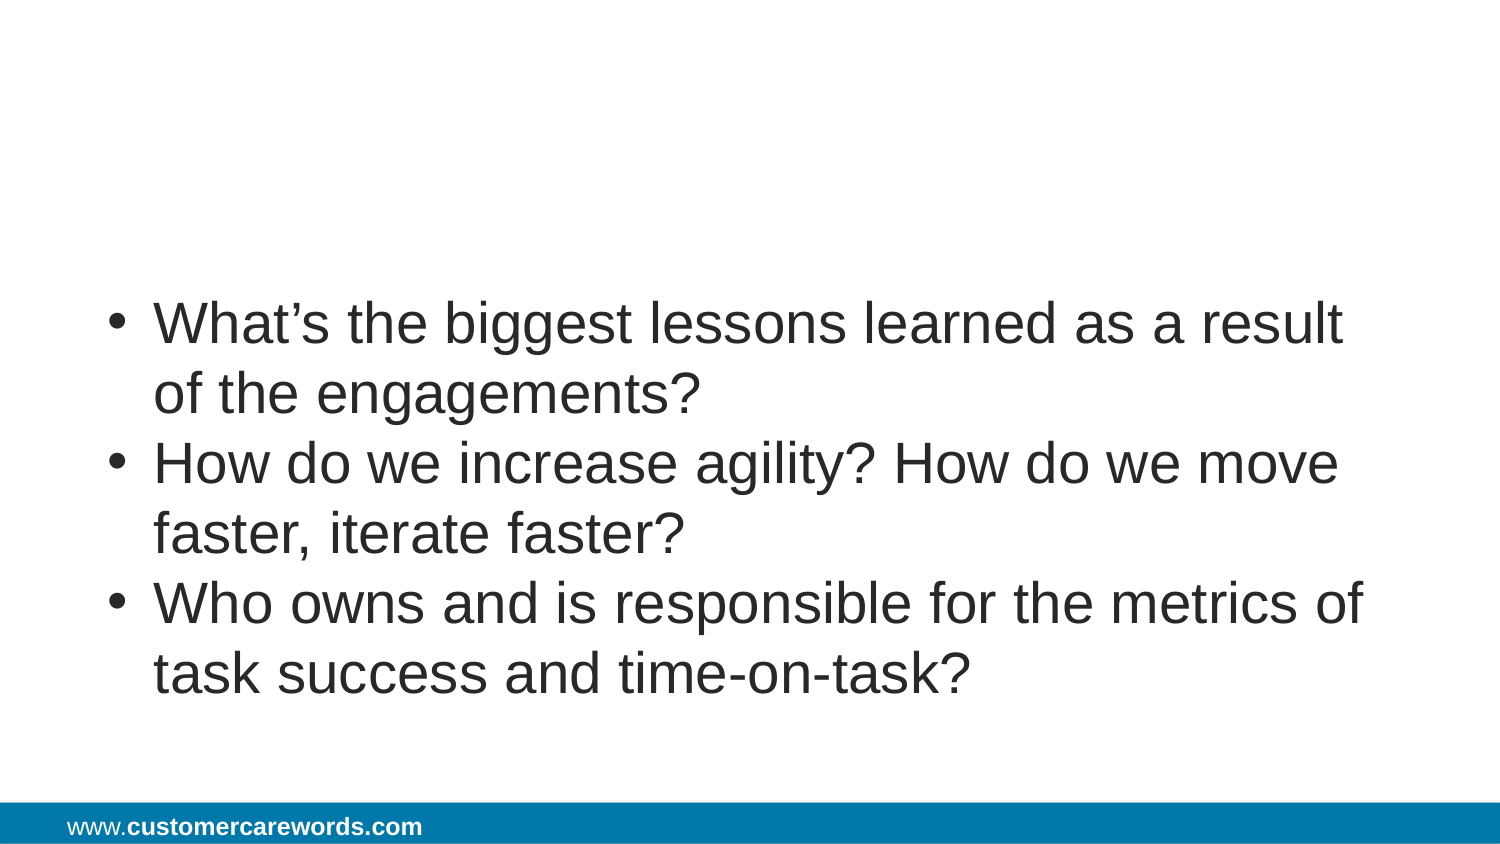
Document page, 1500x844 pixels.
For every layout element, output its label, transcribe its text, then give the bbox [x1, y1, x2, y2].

text_box What’s the biggest lessons learned as a result of the engagements? How do we increase agility? How do we move faster, iterate faster? Who owns and is responsible for the metrics of task success and time-on-task? [92, 277, 1385, 713]
